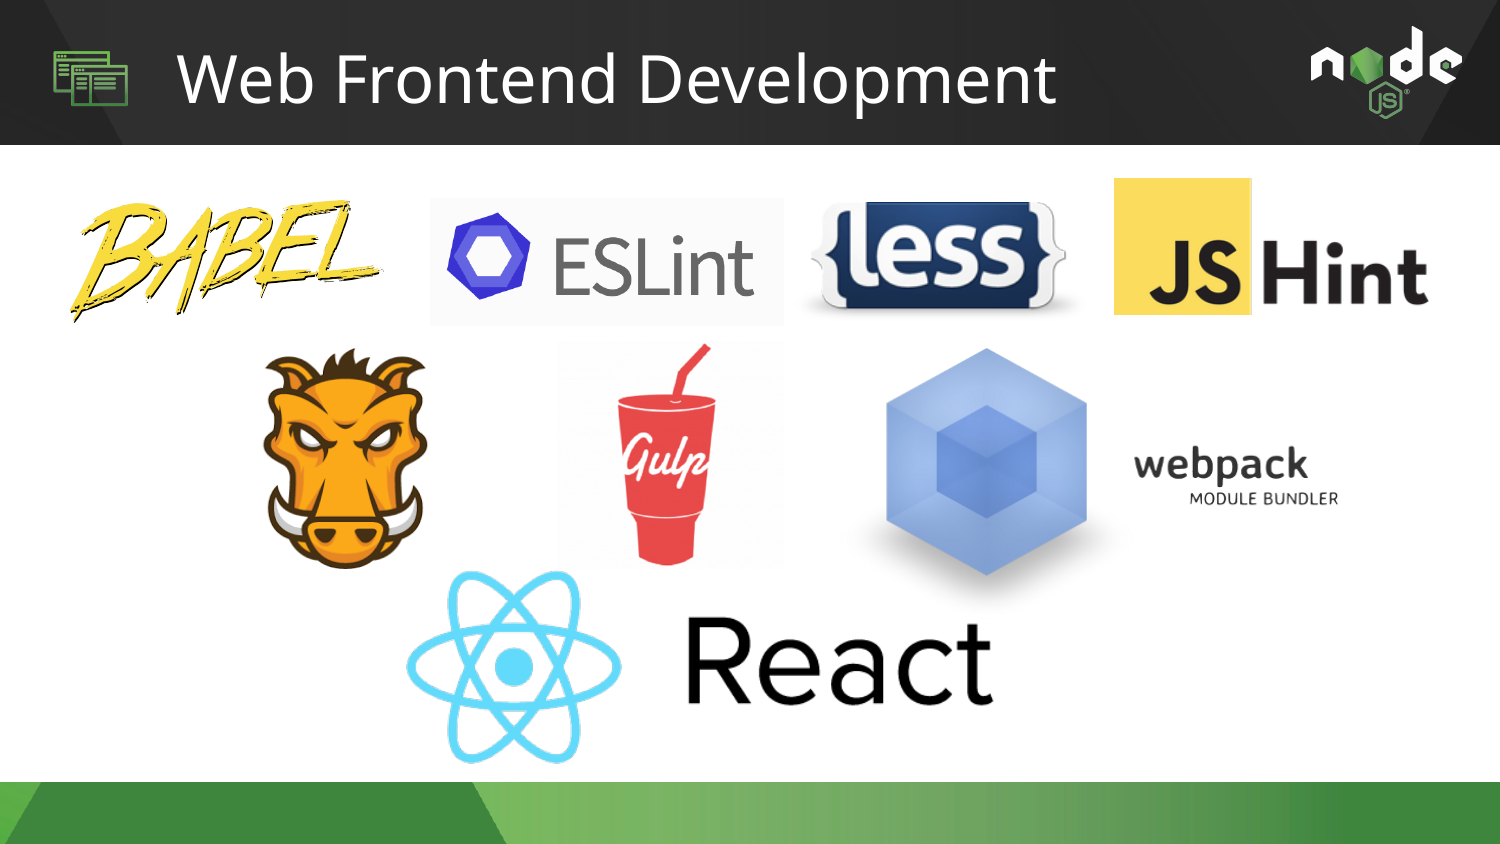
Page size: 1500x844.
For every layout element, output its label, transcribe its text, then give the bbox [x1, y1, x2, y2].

picture [430, 198, 784, 326]
picture [38, 175, 1338, 766]
picture [0, 0, 1500, 145]
title Web Frontend Development [161, 23, 1413, 131]
picture [1114, 177, 1429, 316]
picture [794, 202, 1088, 322]
picture [0, 782, 1500, 844]
